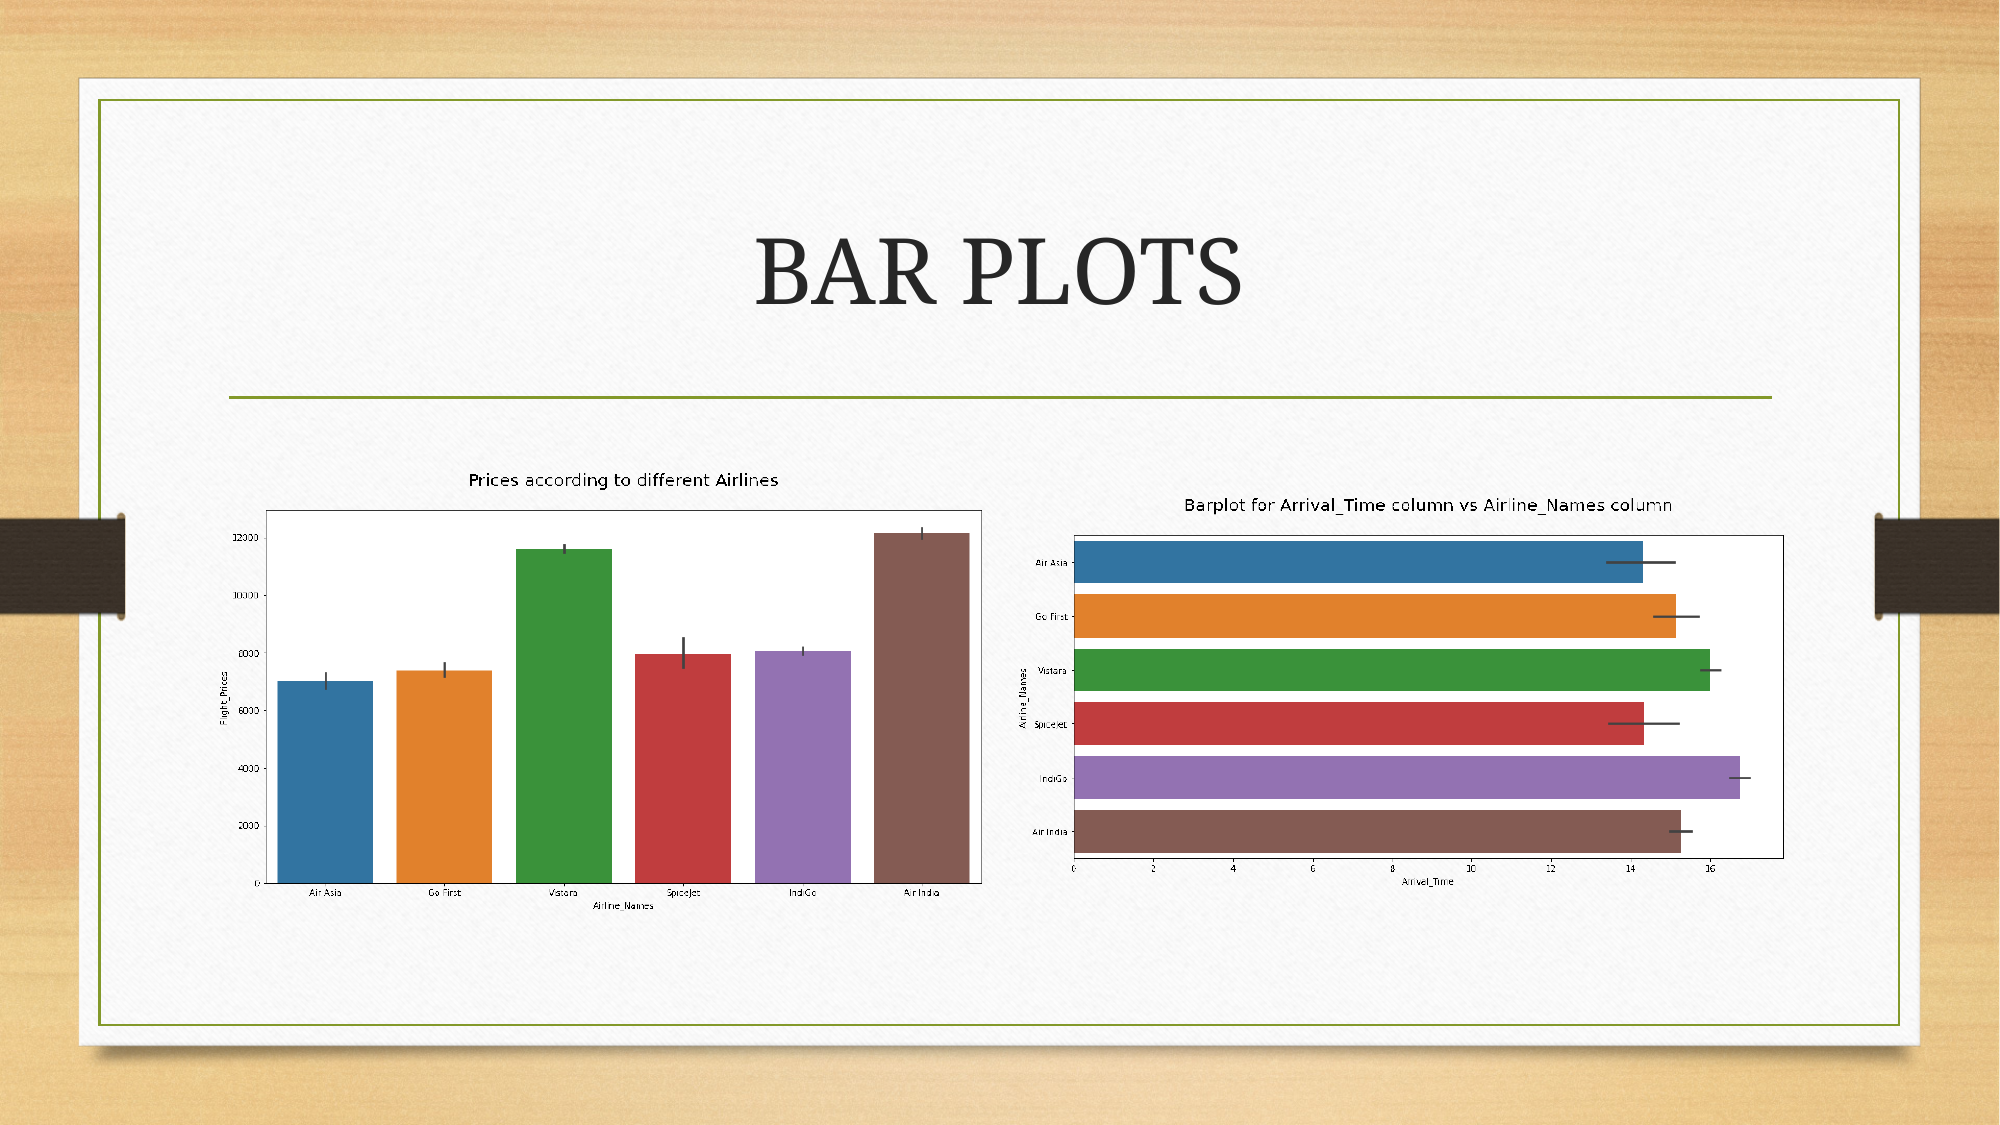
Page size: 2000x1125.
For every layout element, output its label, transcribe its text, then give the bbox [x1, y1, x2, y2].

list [1013, 492, 1788, 891]
picture [0, 0, 2000, 1125]
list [212, 467, 987, 916]
title BAR PLOTS [212, 161, 1787, 375]
